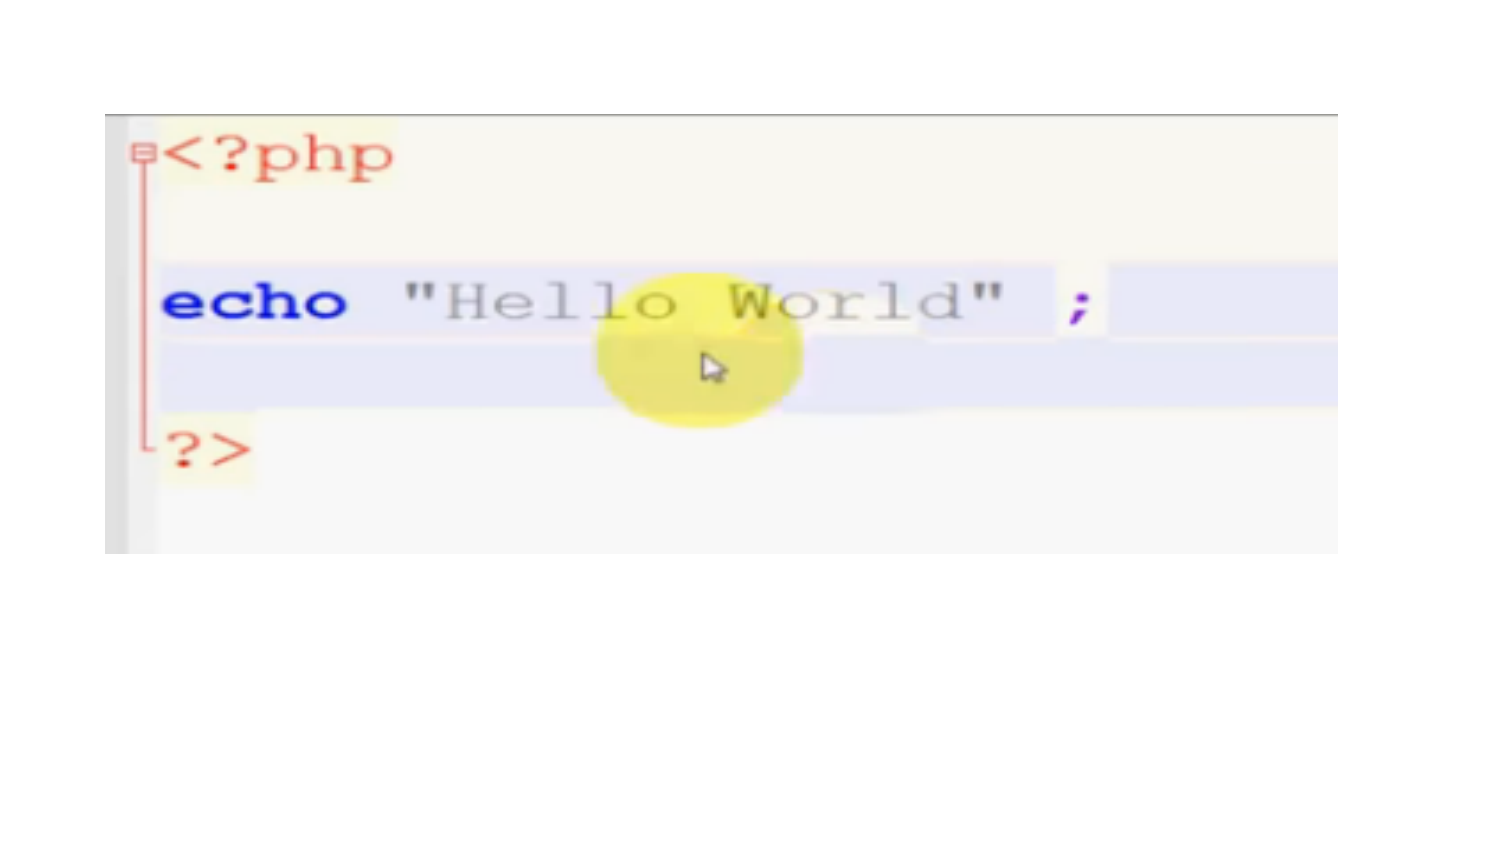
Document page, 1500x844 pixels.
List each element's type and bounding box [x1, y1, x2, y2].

picture [105, 114, 1338, 554]
